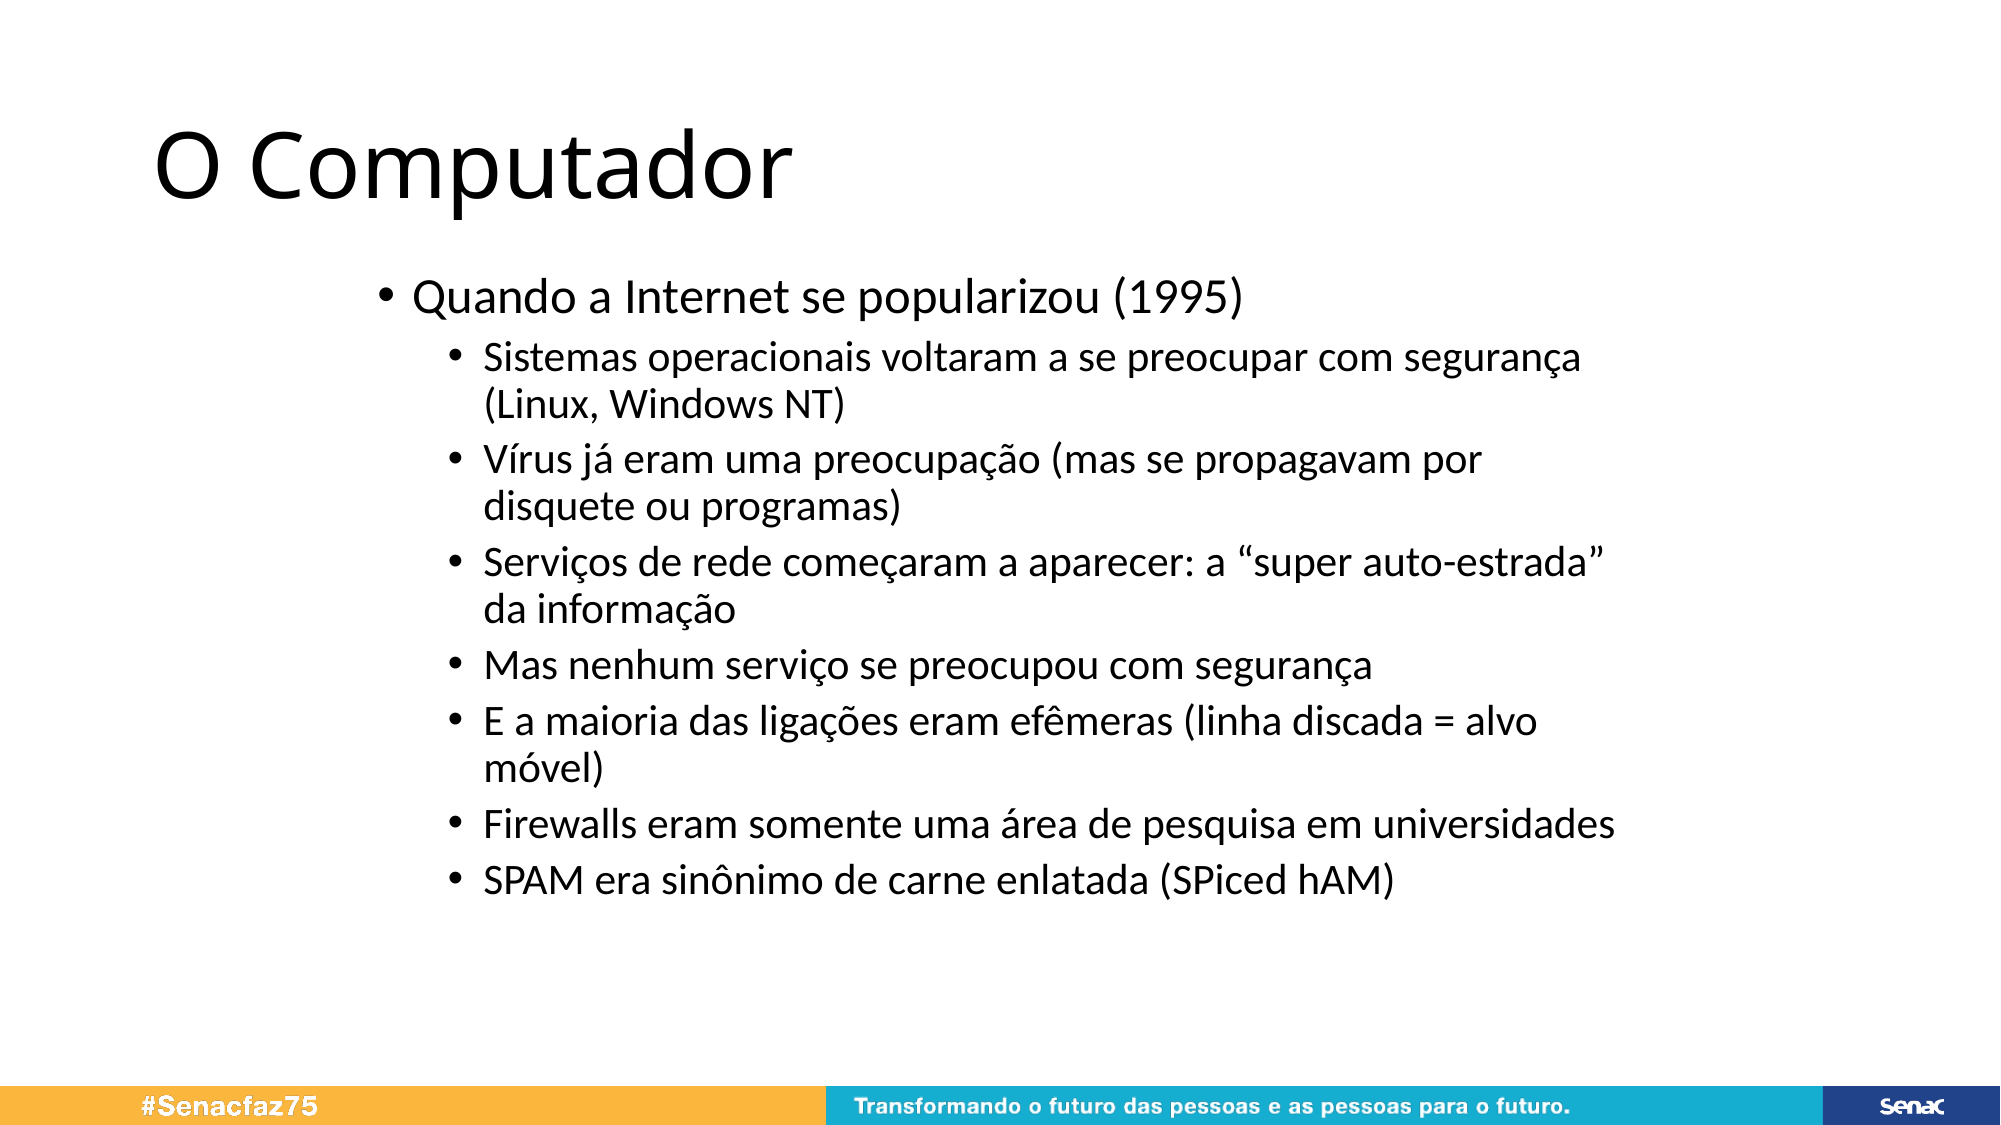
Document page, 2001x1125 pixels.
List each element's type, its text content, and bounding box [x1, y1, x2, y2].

title O Computador [137, 59, 1863, 278]
list Quando a Internet se popularizou (1995) Sistemas operacionais voltaram a se preocupar com segurança (Linux, Windows NT) Vírus já eram uma preocupação (mas se propagavam por disquete ou programas) Serviços de rede começaram a aparecer: a “super auto-estrada” da informação Mas nenhum serviço se preocupou com segurança E a maioria das ligações eram efêmeras (linha discada = alvo móvel) Firewalls eram somente uma área de pesquisa em universidades SPAM era sinônimo de carne enlatada (SPiced hAM) [362, 262, 1638, 938]
picture [0, 1078, 2000, 1125]
